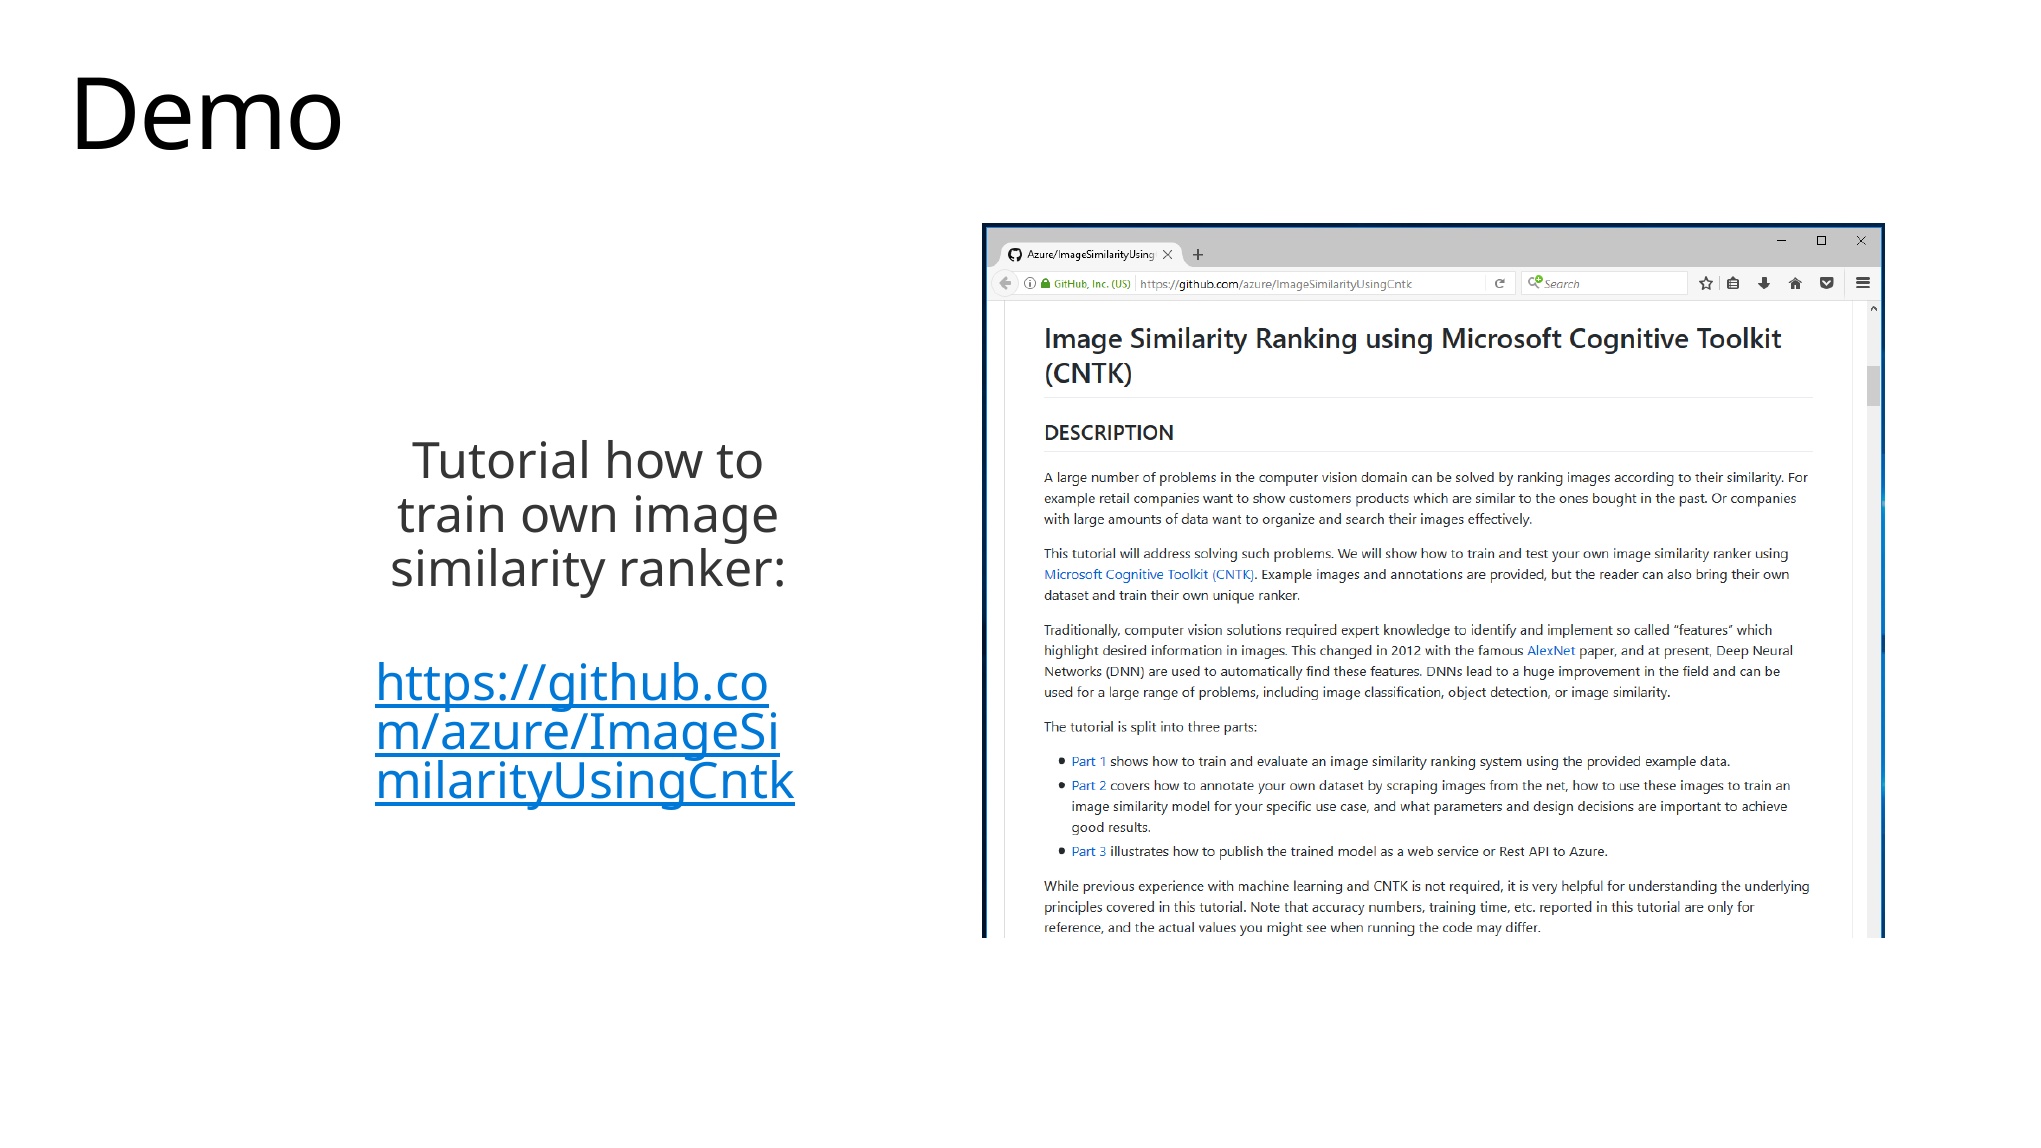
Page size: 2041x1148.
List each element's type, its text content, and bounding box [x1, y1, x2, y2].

picture [982, 223, 1885, 938]
title Demo [45, 48, 1996, 199]
text_box Tutorial how to train own image similarity ranker: https://github.com/azure/ImageSimilarityUsingCntk [345, 411, 833, 803]
